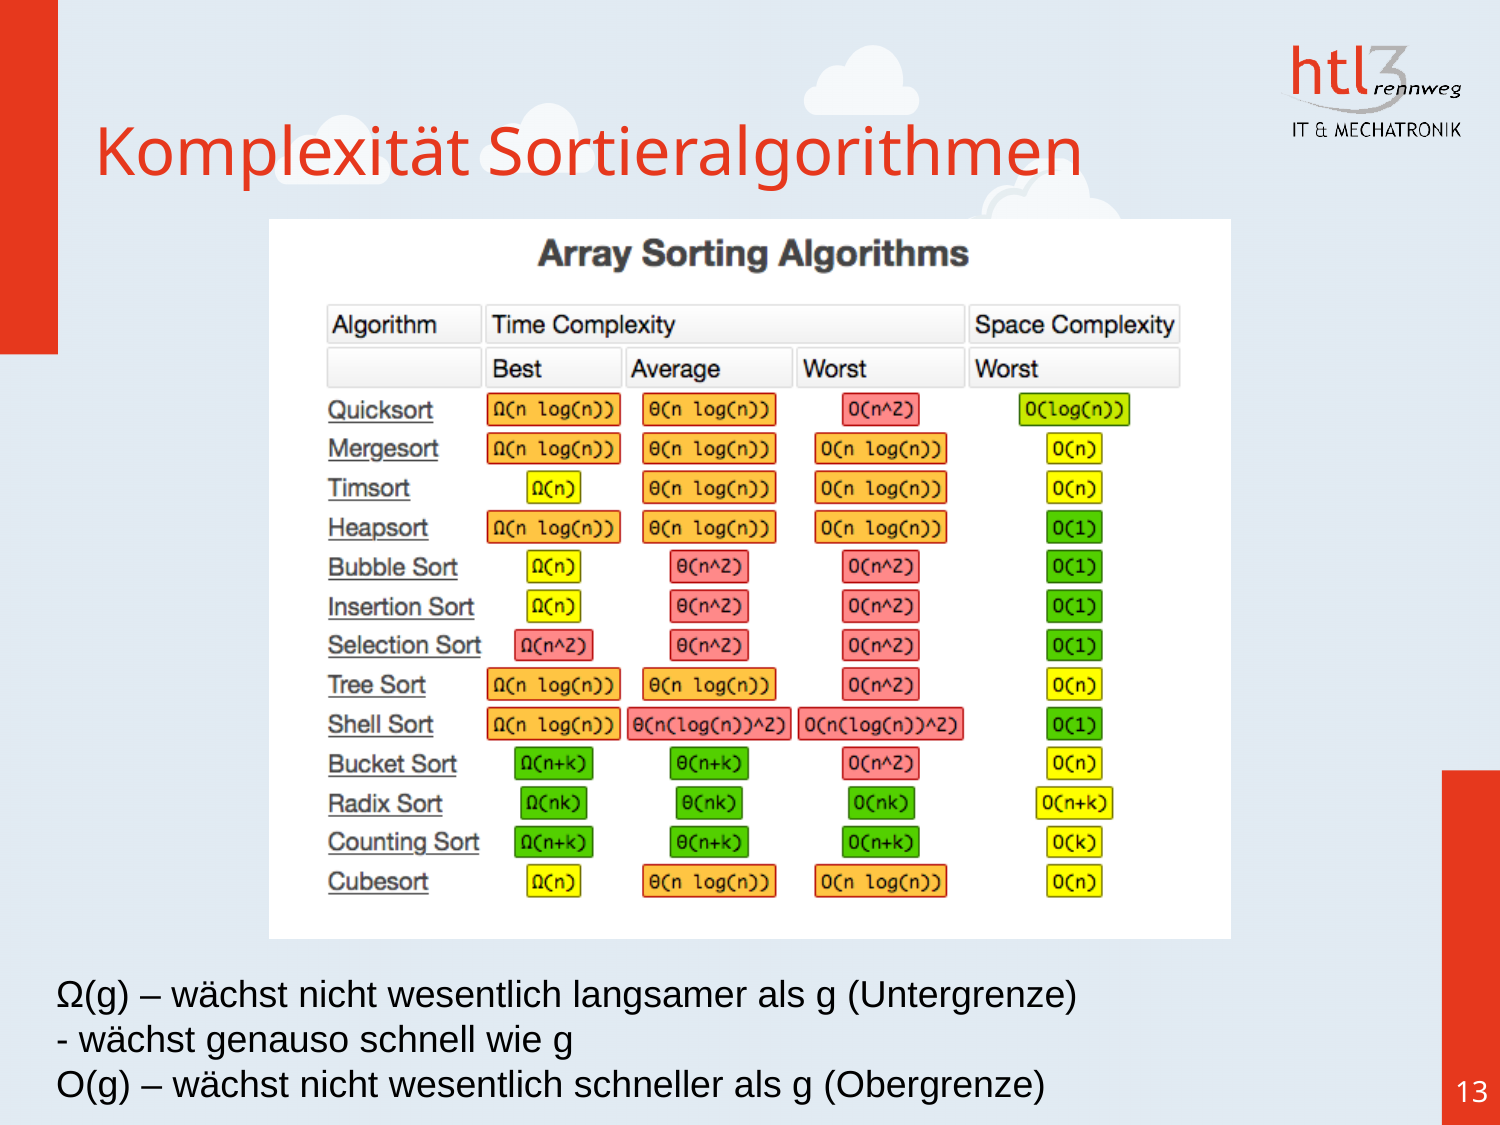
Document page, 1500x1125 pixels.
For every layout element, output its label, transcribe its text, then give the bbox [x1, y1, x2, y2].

picture [0, 0, 1500, 1125]
title Komplexität Sortieralgorithmen [79, 101, 1282, 197]
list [269, 219, 1231, 939]
